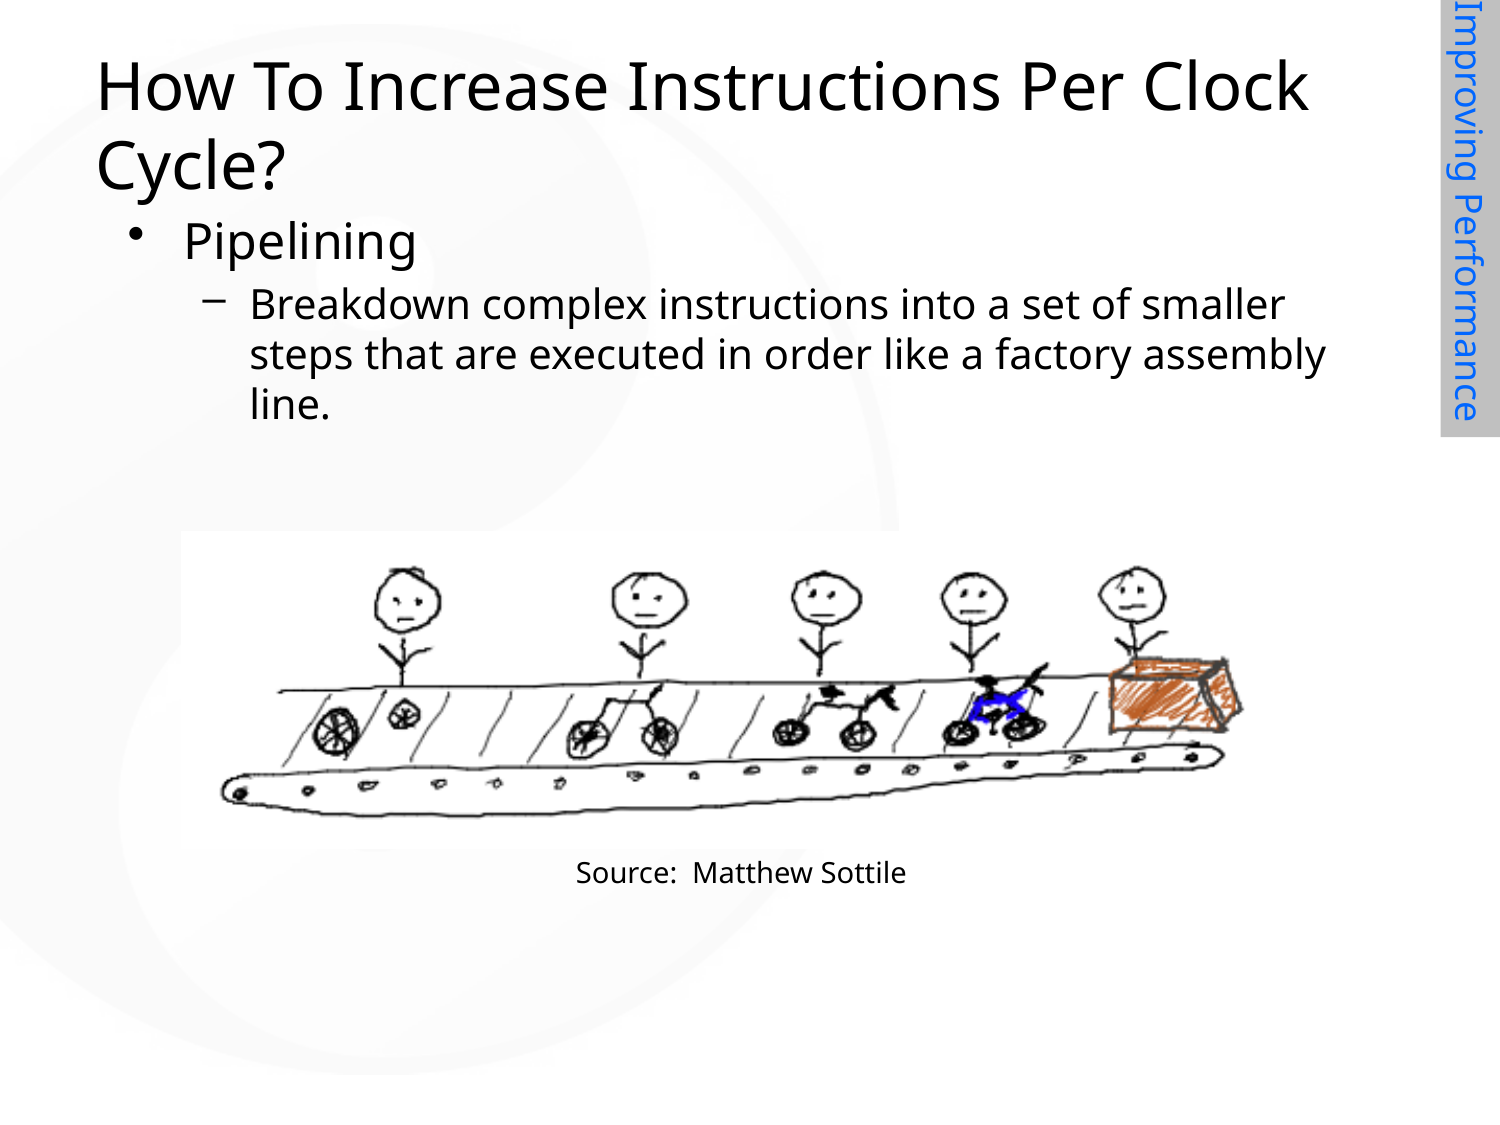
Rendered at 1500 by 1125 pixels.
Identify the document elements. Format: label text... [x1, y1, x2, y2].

text_box Source: Matthew Sottile [561, 857, 922, 897]
title How To Increase Instructions Per Clock Cycle? [80, 60, 1407, 186]
list Pipelining Breakdown complex instructions into a set of smaller steps that are executed in order like a factory assembly line. [112, 201, 1388, 1038]
text_box Improving Performance [1440, 0, 1500, 438]
picture [180, 531, 1284, 849]
